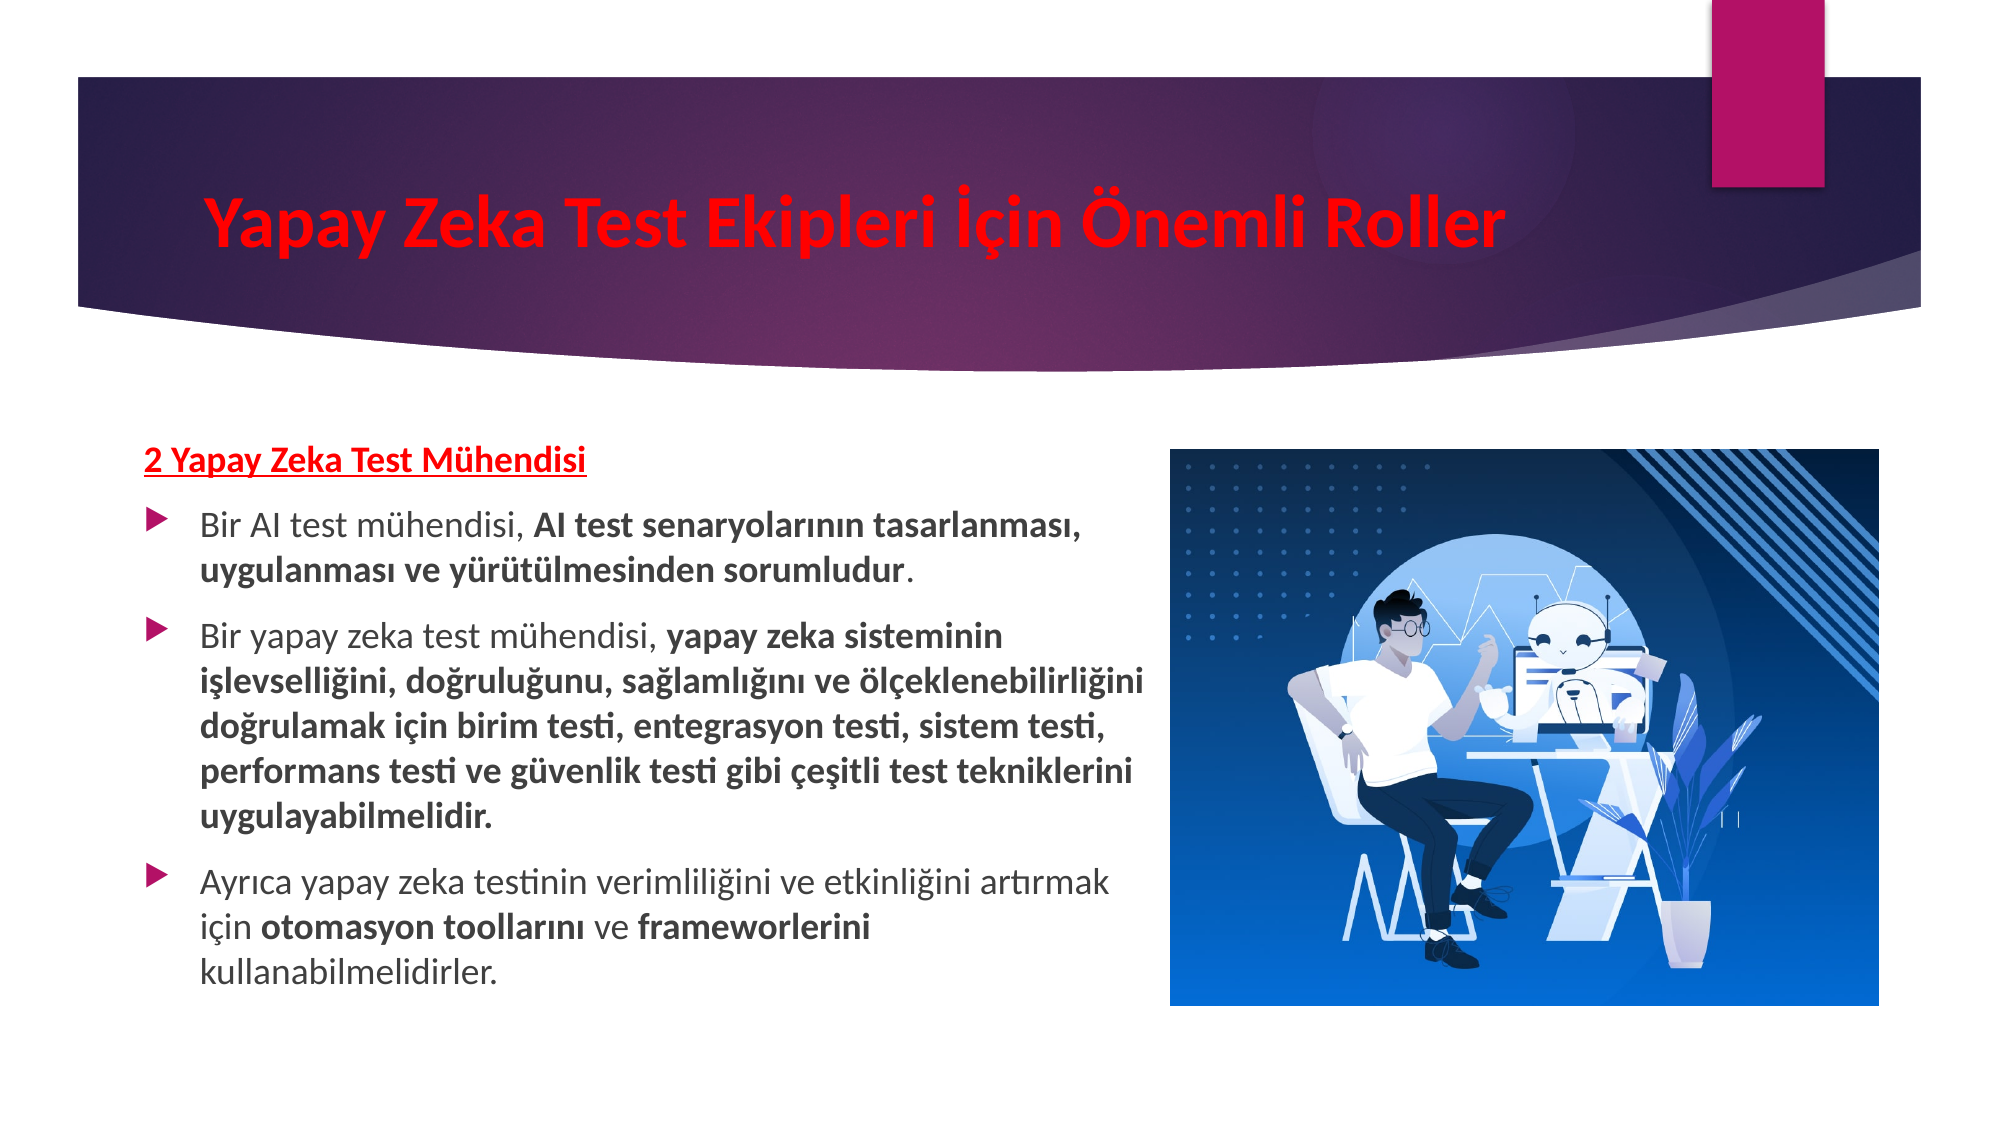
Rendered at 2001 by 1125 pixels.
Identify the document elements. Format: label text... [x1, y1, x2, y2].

list 2 Yapay Zeka Test Mühendisi Bir AI test mühendisi, AI test senaryolarının tasarlanması, uygulanması ve yürütülmesinden sorumludur. Bir yapay zeka test mühendisi, yapay zeka sisteminin işlevselliğini, doğruluğunu, sağlamlığını ve ölçeklenebilirliğini doğrulamak için birim testi, entegrasyon testi, sistem testi, performans testi ve güvenlik testi gibi çeşitli test tekniklerini uygulayabilmelidir. Ayrıca yapay zeka testinin verimliliğini ve etkinliğini artırmak için otomasyon toollarını ve frameworlerini kullanabilmelidirler. [128, 427, 1171, 1066]
title Yapay Zeka Test Ekipleri İçin Önemli Roller [189, 159, 1627, 276]
picture [1170, 449, 1879, 1007]
